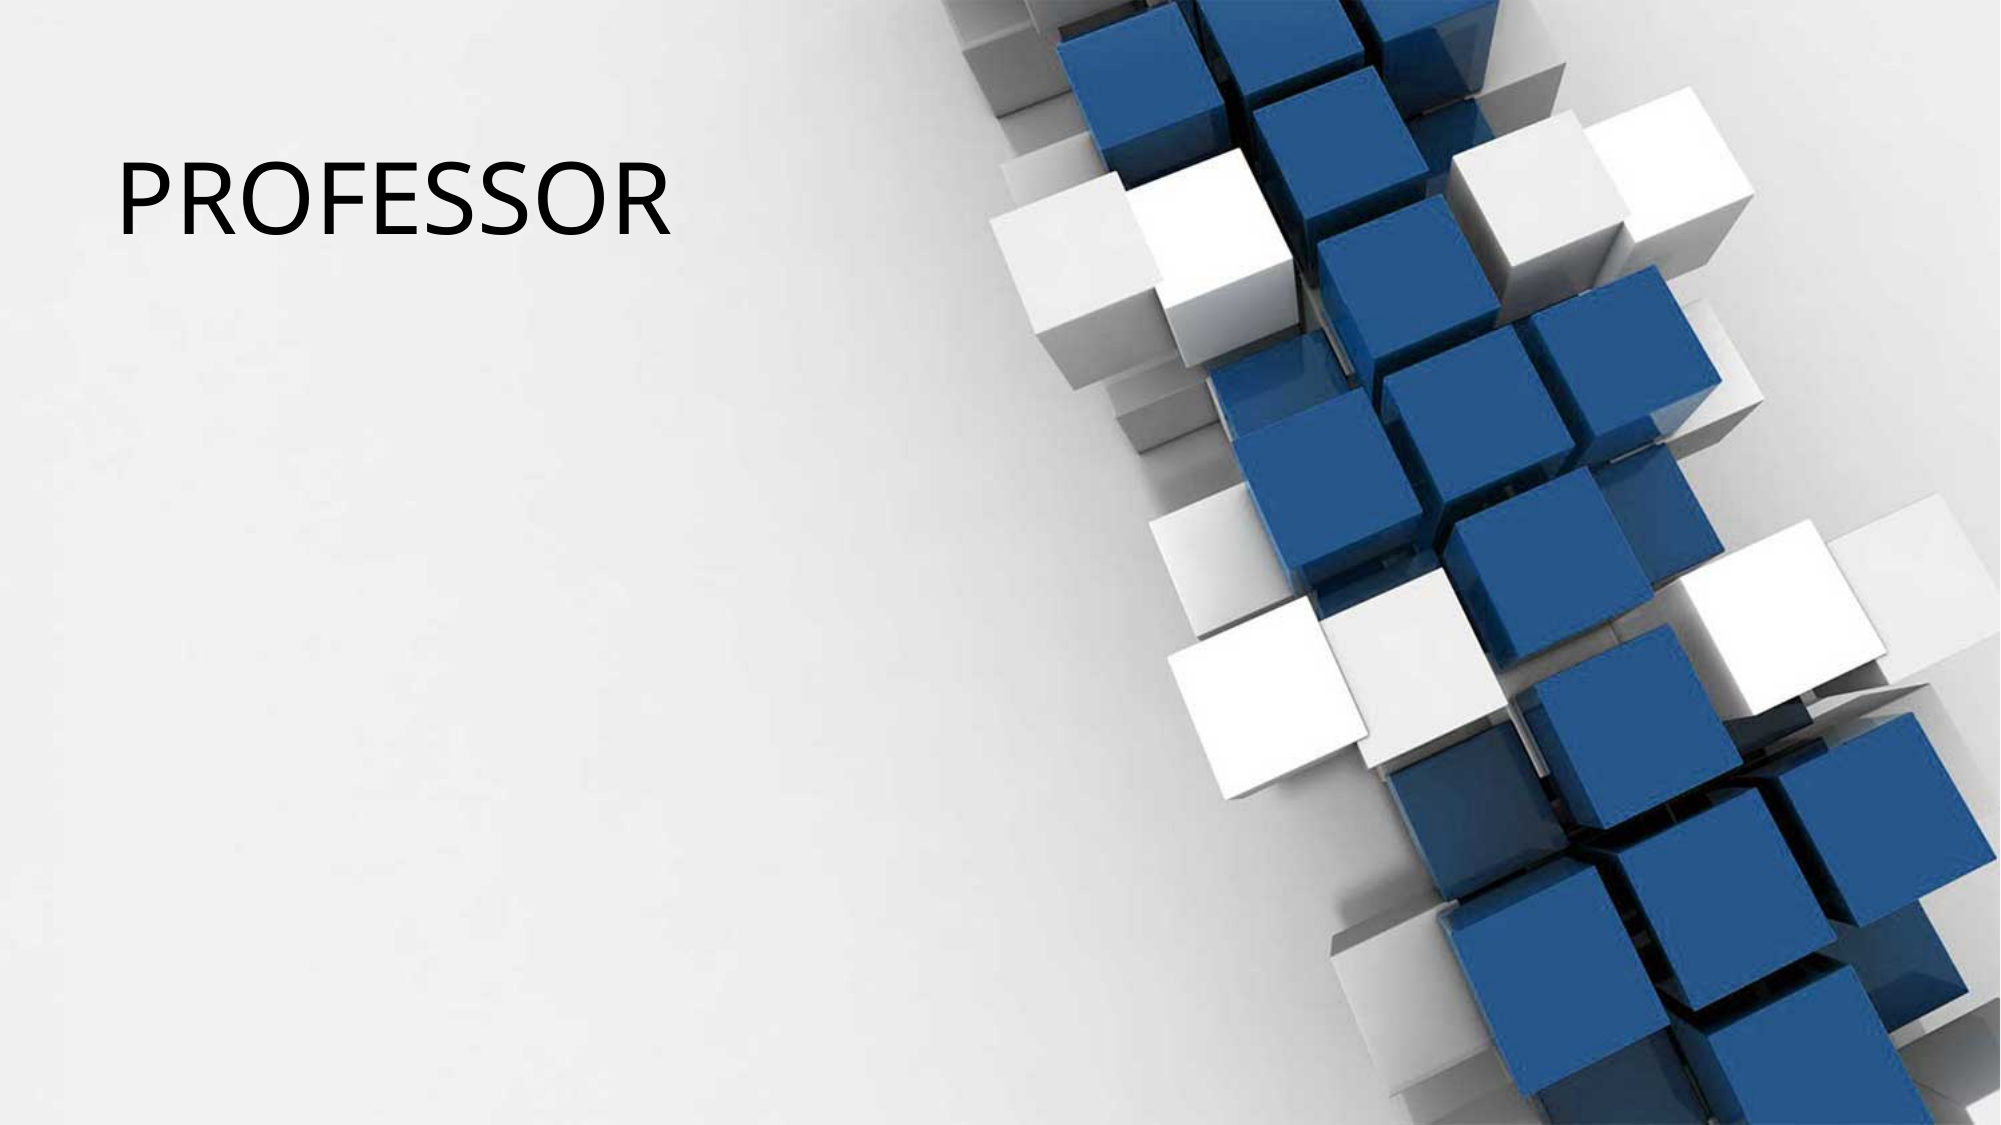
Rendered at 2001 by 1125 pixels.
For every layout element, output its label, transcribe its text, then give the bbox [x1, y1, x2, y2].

text_box PROFESSOR [100, 127, 710, 262]
picture [0, 0, 2001, 1125]
